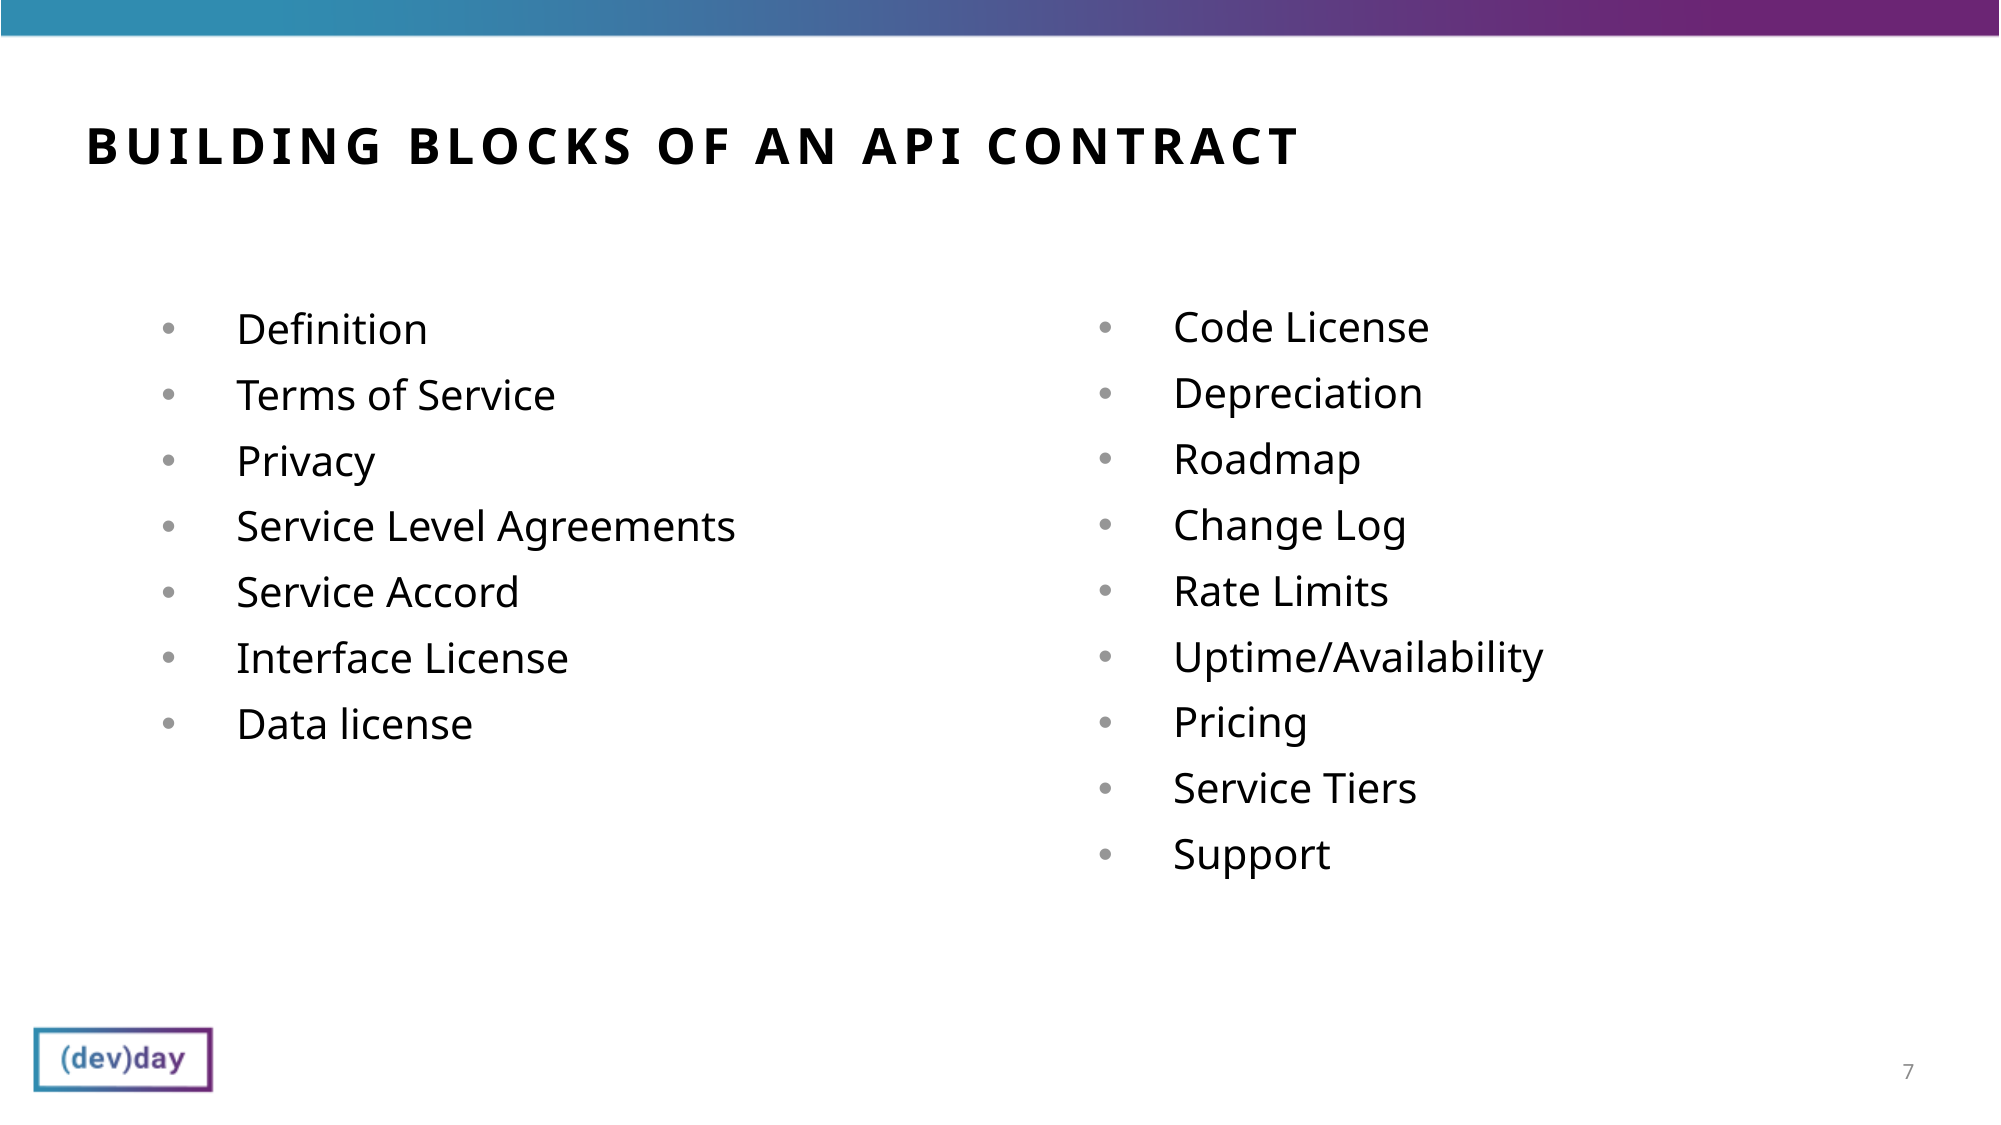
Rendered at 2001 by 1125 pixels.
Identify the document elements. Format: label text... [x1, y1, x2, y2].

slide_number 7 [1479, 1042, 1930, 1103]
picture [1, 0, 1999, 1125]
title Building blocks of an api contract [70, 113, 1930, 278]
list Definition Terms of Service Privacy Service Level Agreements Service Accord Interface License Data license [146, 300, 1064, 1015]
list Code License Depreciation Roadmap Change Log Rate Limits Uptime/Availability Pricing Service Tiers Support [1083, 299, 2000, 1014]
